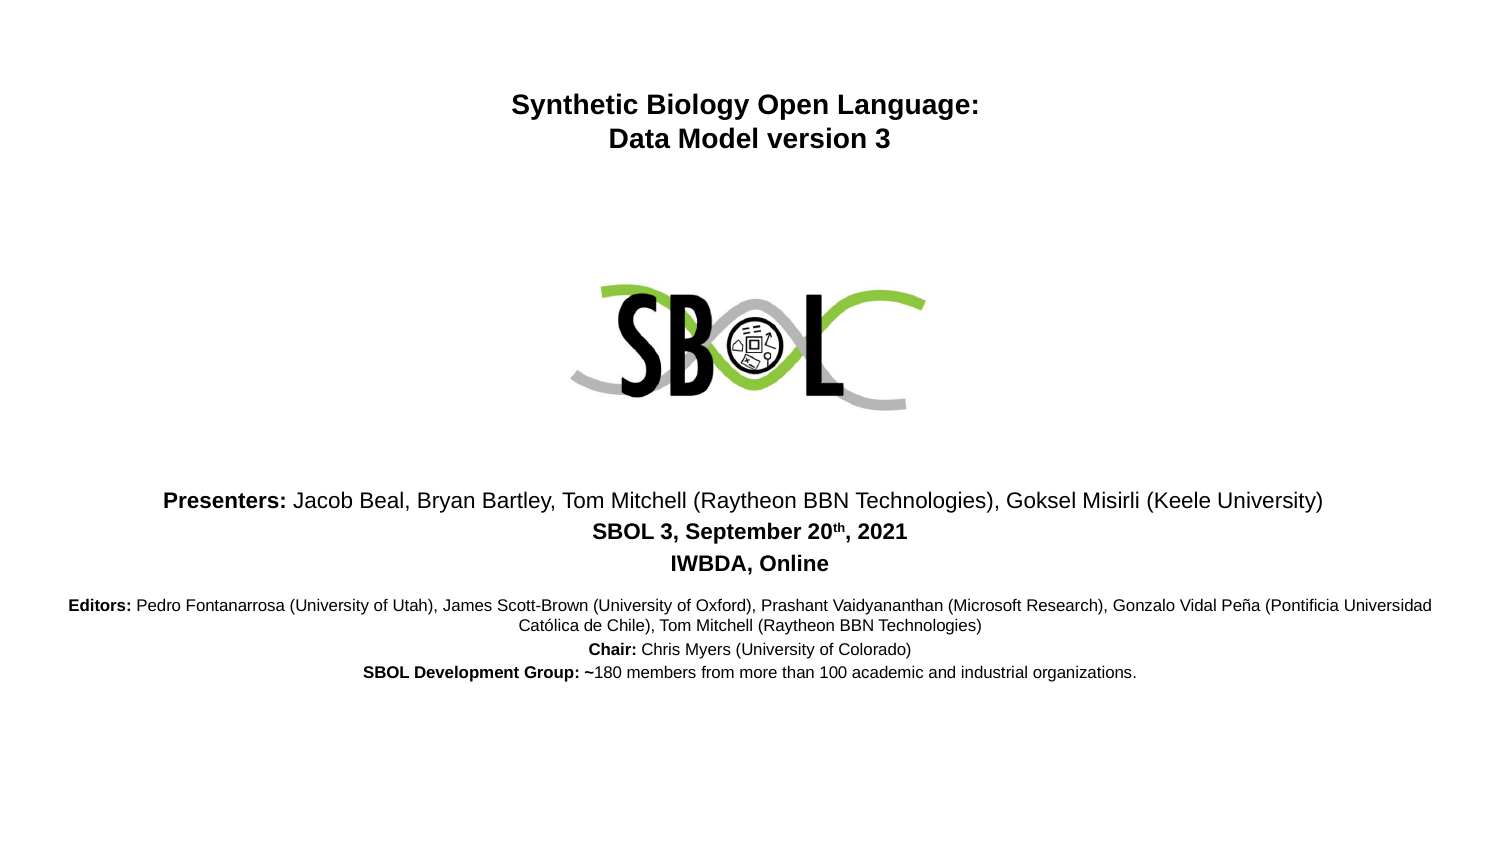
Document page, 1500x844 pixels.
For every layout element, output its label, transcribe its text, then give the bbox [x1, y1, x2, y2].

picture [504, 249, 996, 450]
subtitle Presenters: Jacob Beal, Bryan Bartley, Tom Mitchell (Raytheon BBN Technologies), Goksel Misirli (Keele University) SBOL 3, September 20th, 2021 IWBDA, Online Editors: Pedro Fontanarrosa (University of Utah), James Scott-Brown (University of Oxford), Prashant Vaidyananthan (Microsoft Research), Gonzalo Vidal Peña (Pontificia Universidad Católica de Chile), Tom Mitchell (Raytheon BBN Technologies) Chair: Chris Myers (University of Colorado) SBOL Development Group: ~180 members from more than 100 academic and industrial organizations. [31, 477, 1469, 694]
title Synthetic Biology Open Language: Data Model version 3 [74, 78, 1426, 164]
